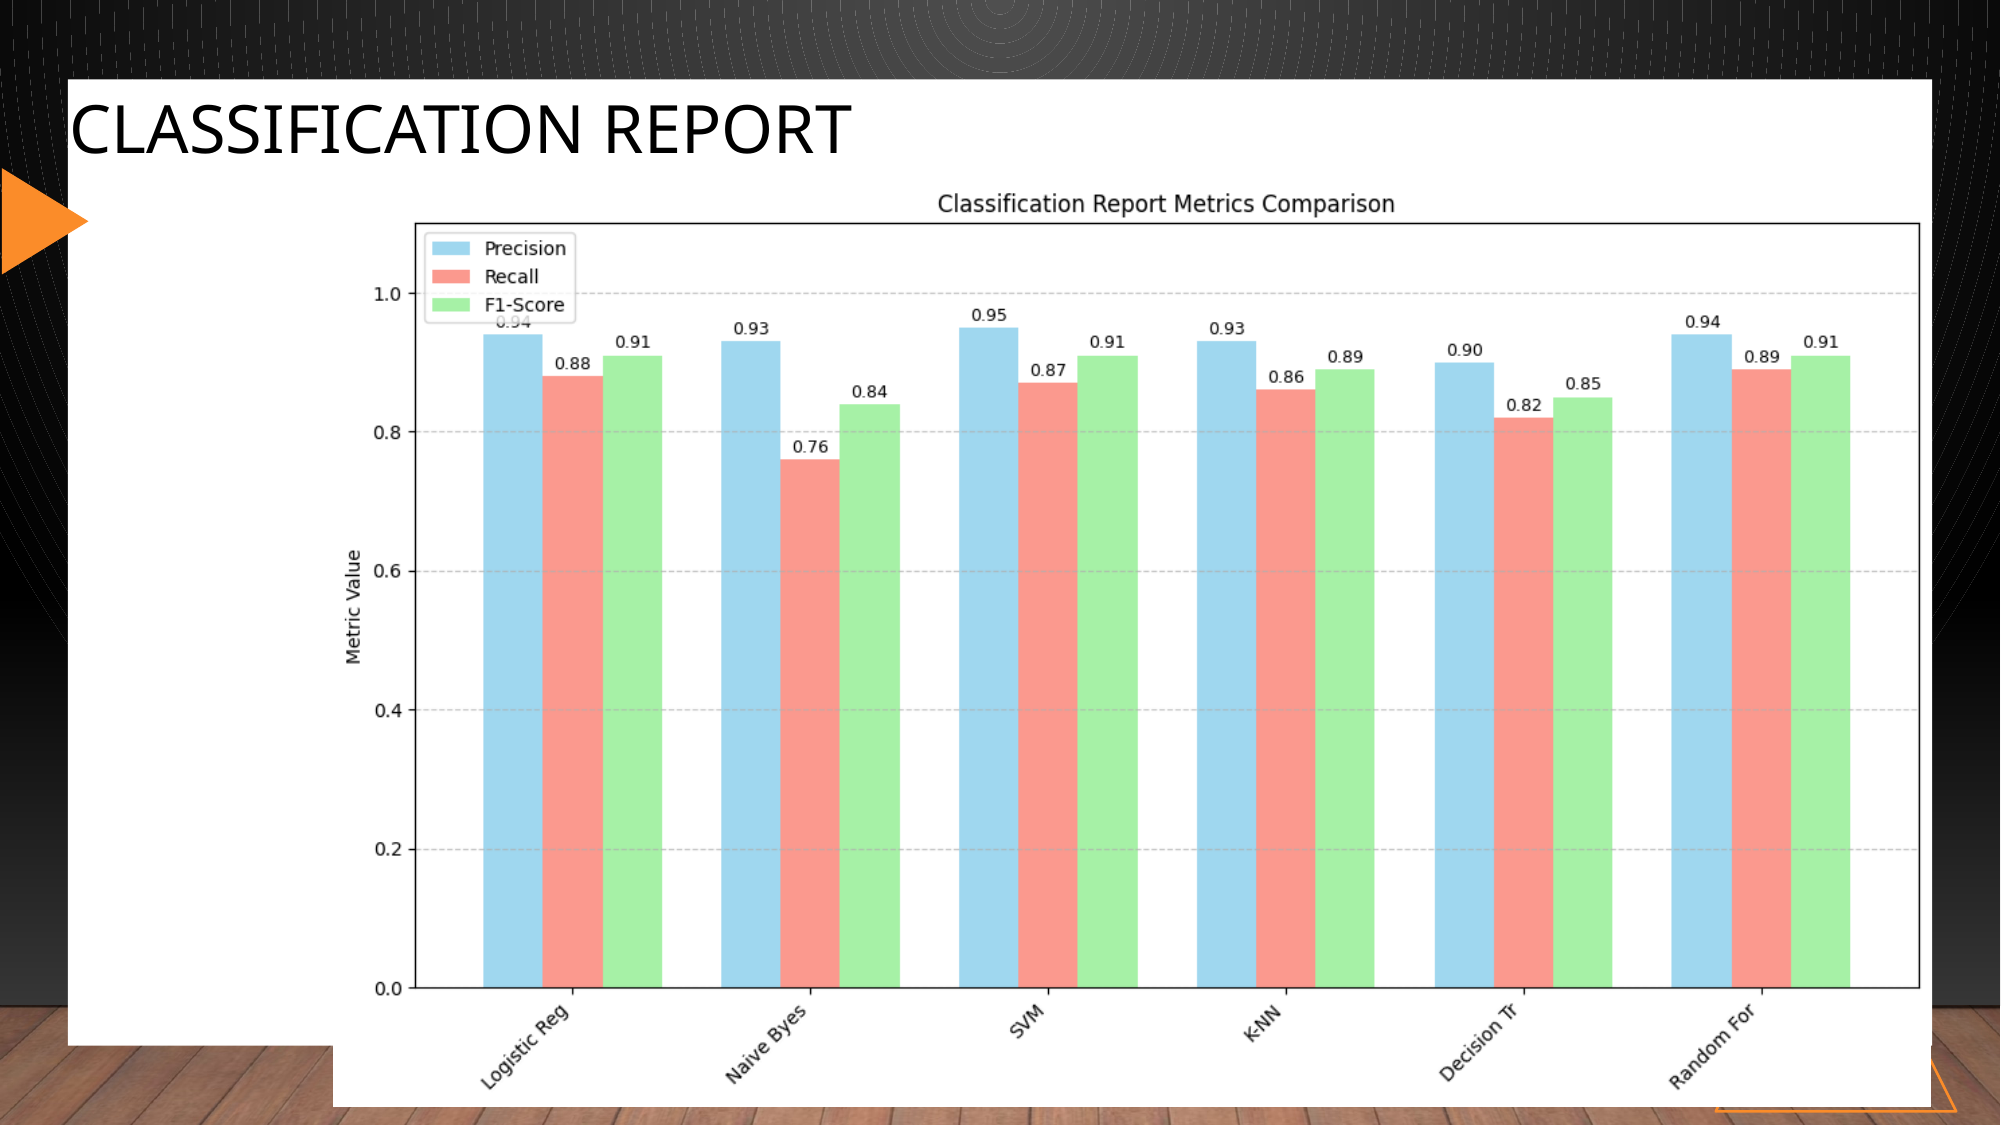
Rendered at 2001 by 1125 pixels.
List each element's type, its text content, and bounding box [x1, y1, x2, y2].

title Classification report [54, 57, 1770, 207]
picture [0, 179, 2000, 1125]
